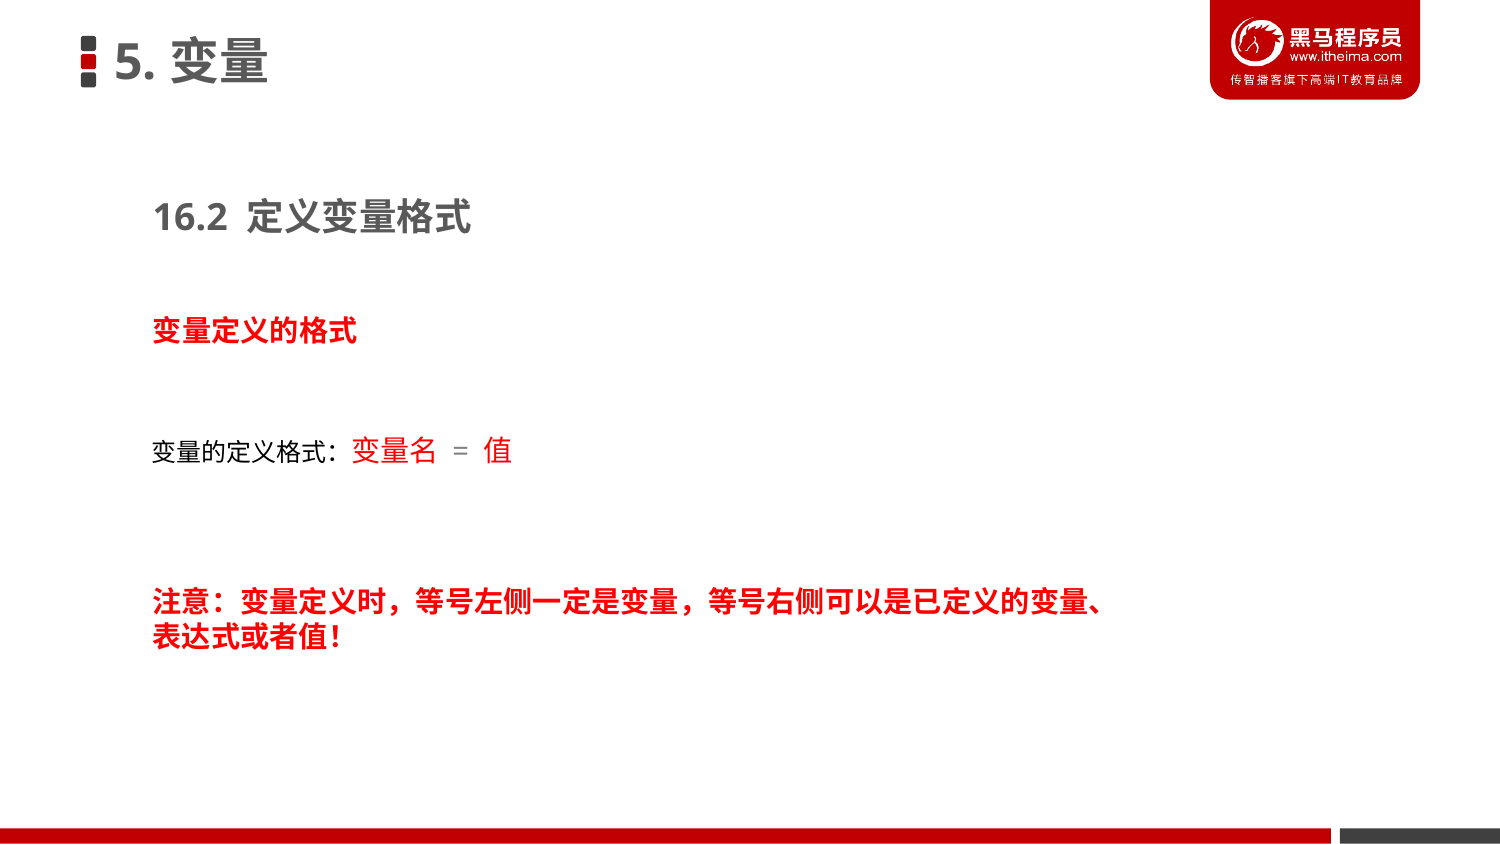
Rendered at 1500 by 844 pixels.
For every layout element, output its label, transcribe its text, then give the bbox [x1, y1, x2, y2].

text_box 16.2 定义变量格式 [138, 185, 715, 246]
text_box 注意：变量定义时，等号左侧一定是变量，等号右侧可以是已定义的变量、表达式或者值！ [138, 575, 1145, 661]
picture [1212, 8, 1421, 94]
text_box 5.变量 [103, 0, 987, 130]
text_box 变量的定义格式：变量名 = 值 [136, 413, 1241, 475]
text_box 变量定义的格式 [138, 304, 373, 355]
